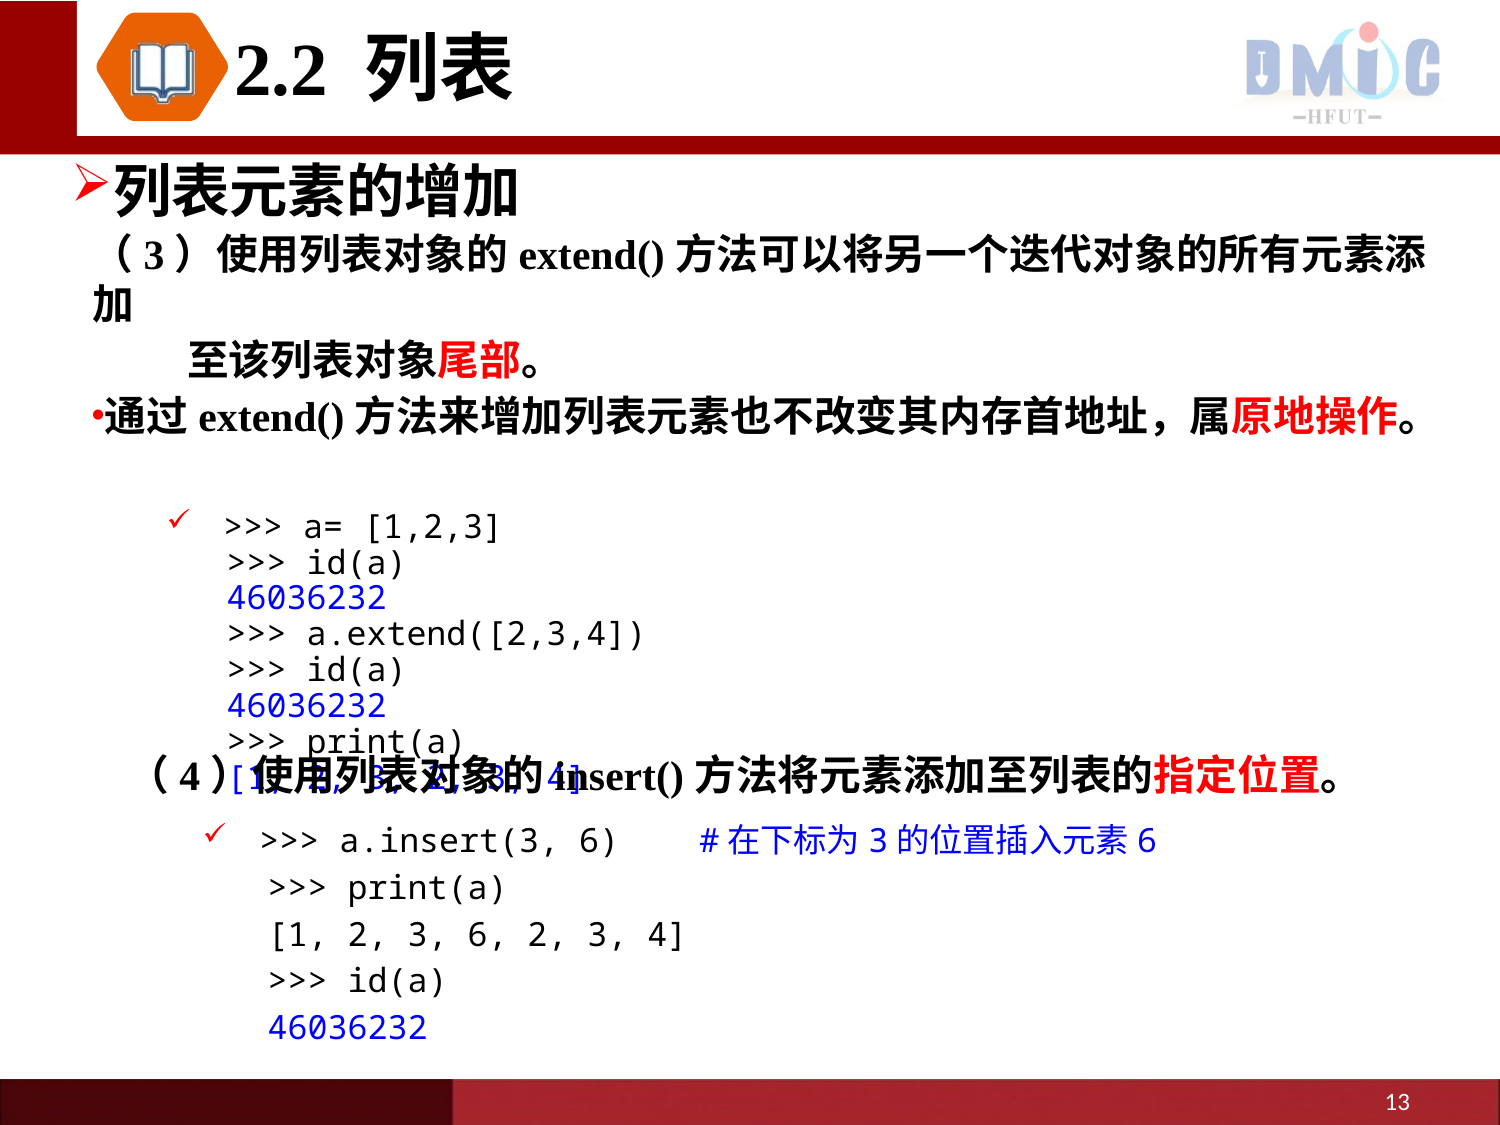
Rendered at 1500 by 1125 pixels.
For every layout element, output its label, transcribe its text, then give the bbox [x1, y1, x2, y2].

text_box （4）使用列表对象的insert()方法将元素添加至列表的指定位置。 >>> a.insert(3, 6) #在下标为3的位置插入元素6 >>> print(a) [1, 2, 3, 6, 2, 3, 4] >>> id(a) 46036232 [112, 716, 1463, 1035]
picture [0, 1079, 1500, 1125]
text_box 列表元素的增加 [56, 160, 536, 232]
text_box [1210, 21, 1472, 132]
slide_number 13 [1074, 1081, 1425, 1119]
list （3）使用列表对象的extend()方法可以将另一个迭代对象的所有元素添加 至该列表对象尾部。 通过extend()方法来增加列表元素也不改变其内存首地址，属原地操作。 >>> a= [1,2,3] >>> id(a) 46036232 >>> a.extend([2,3,4]) >>> id(a) 46036232 >>> print(a) [1, 2, 3, 2, 3, 4] [76, 219, 1473, 717]
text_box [0, 12, 886, 122]
